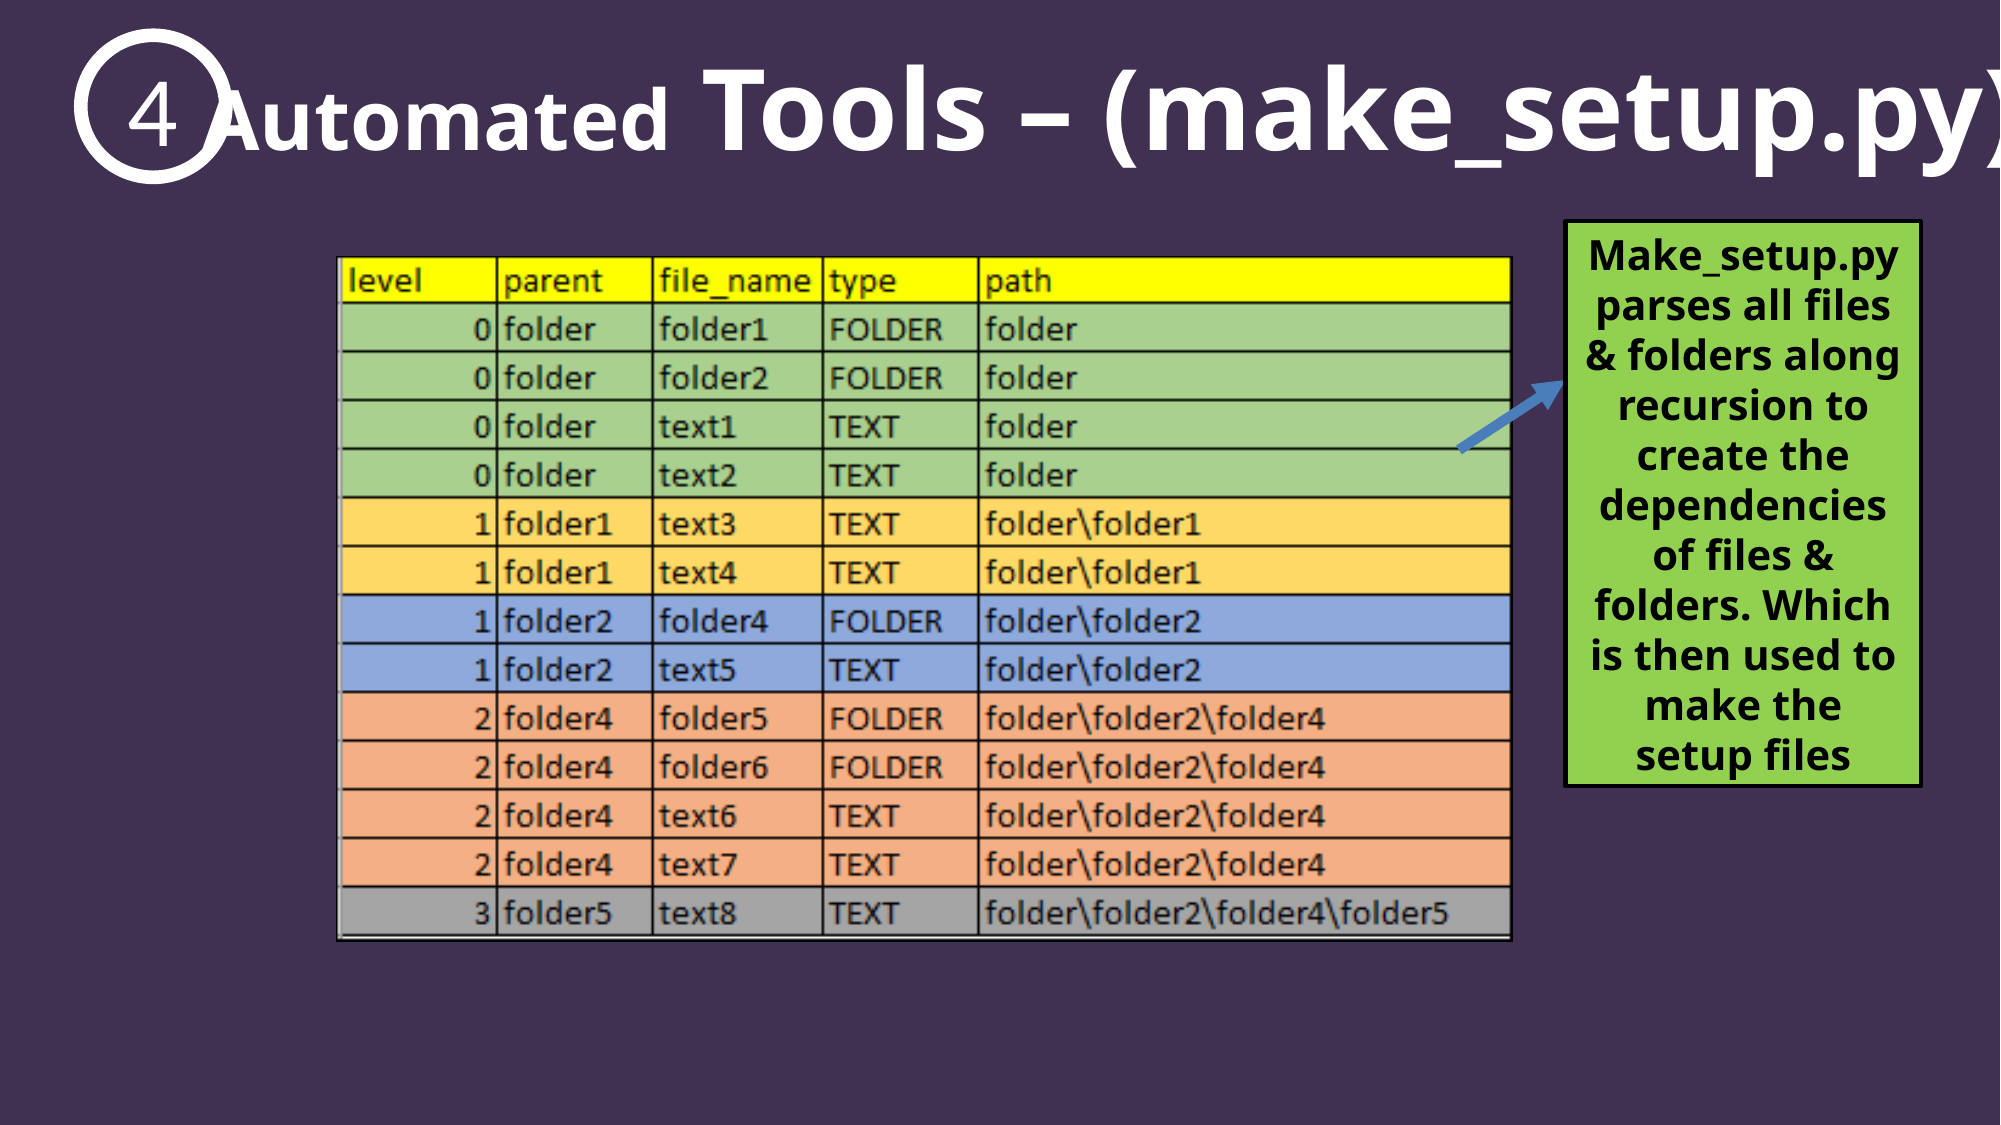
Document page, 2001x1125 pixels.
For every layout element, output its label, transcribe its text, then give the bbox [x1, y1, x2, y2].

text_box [1458, 379, 1566, 451]
text_box Make_setup.py parses all files & folders along recursion to create the dependencies of files & folders. Which is then used to make the setup files [1565, 221, 1922, 787]
text_box Automated Tools – (make_setup.py) [187, 30, 2000, 181]
text_box 4 [73, 28, 233, 185]
picture [336, 256, 1513, 942]
